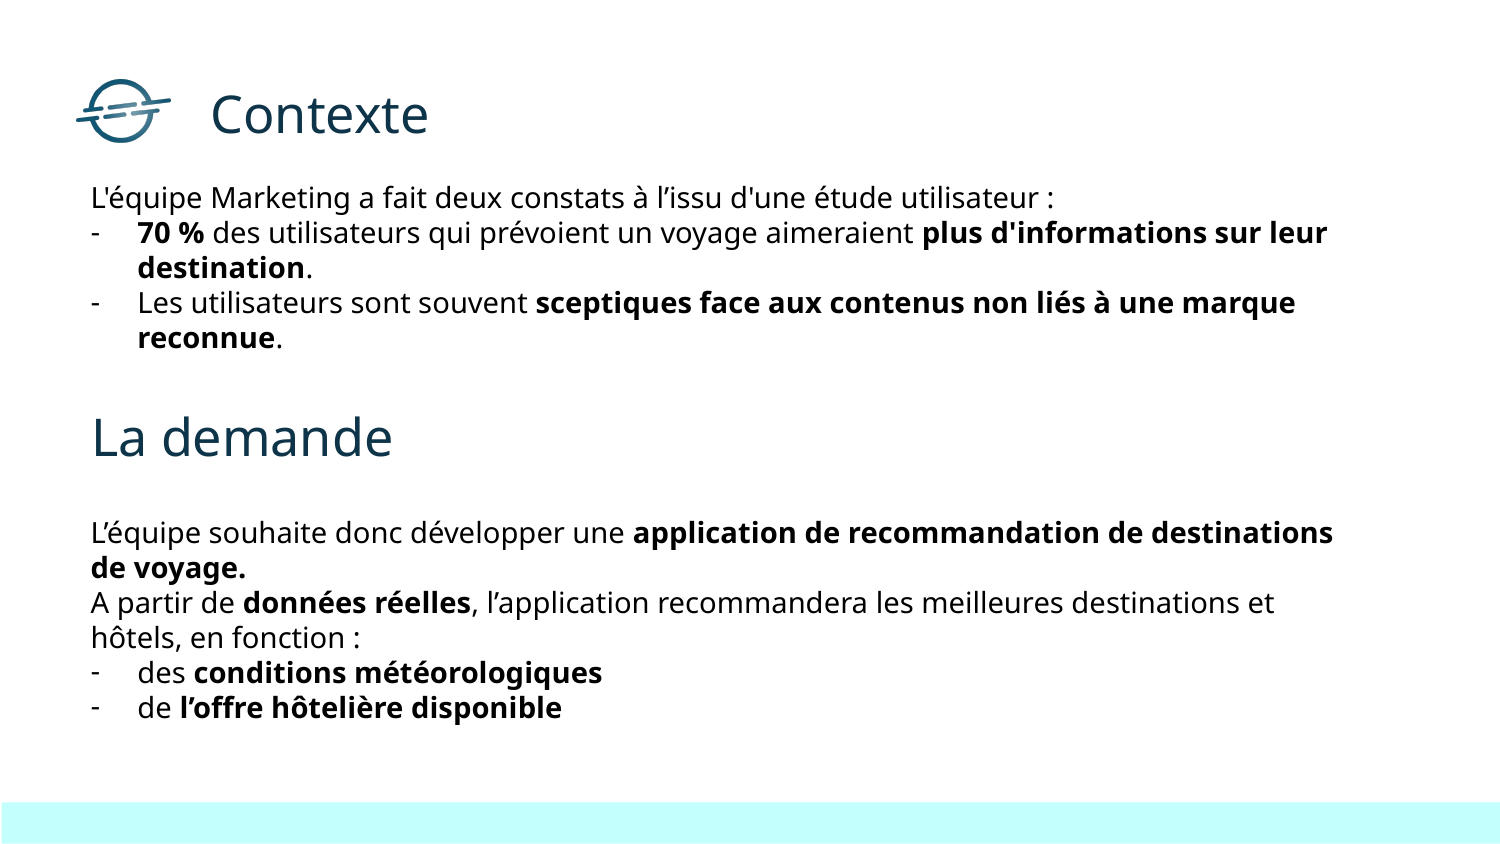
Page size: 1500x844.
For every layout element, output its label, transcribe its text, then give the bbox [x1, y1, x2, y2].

text_box [1, 802, 1500, 844]
text_box L’équipe souhaite donc développer une application de recommandation de destinations de voyage. A partir de données réelles, l’application recommandera les meilleures destinations et hôtels, en fonction : des conditions météorologiques de l’offre hôtelière disponible [75, 506, 1361, 732]
title Contexte [195, 66, 1068, 154]
picture [75, 78, 171, 143]
text_box L'équipe Marketing a fait deux constats à l’issu d'une étude utilisateur : 70 % des utilisateurs qui prévoient un voyage aimeraient plus d'informations sur leur destination. Les utilisateurs sont souvent sceptiques face aux contenus non liés à une marque reconnue. [75, 172, 1361, 363]
text_box La demande [75, 389, 948, 477]
